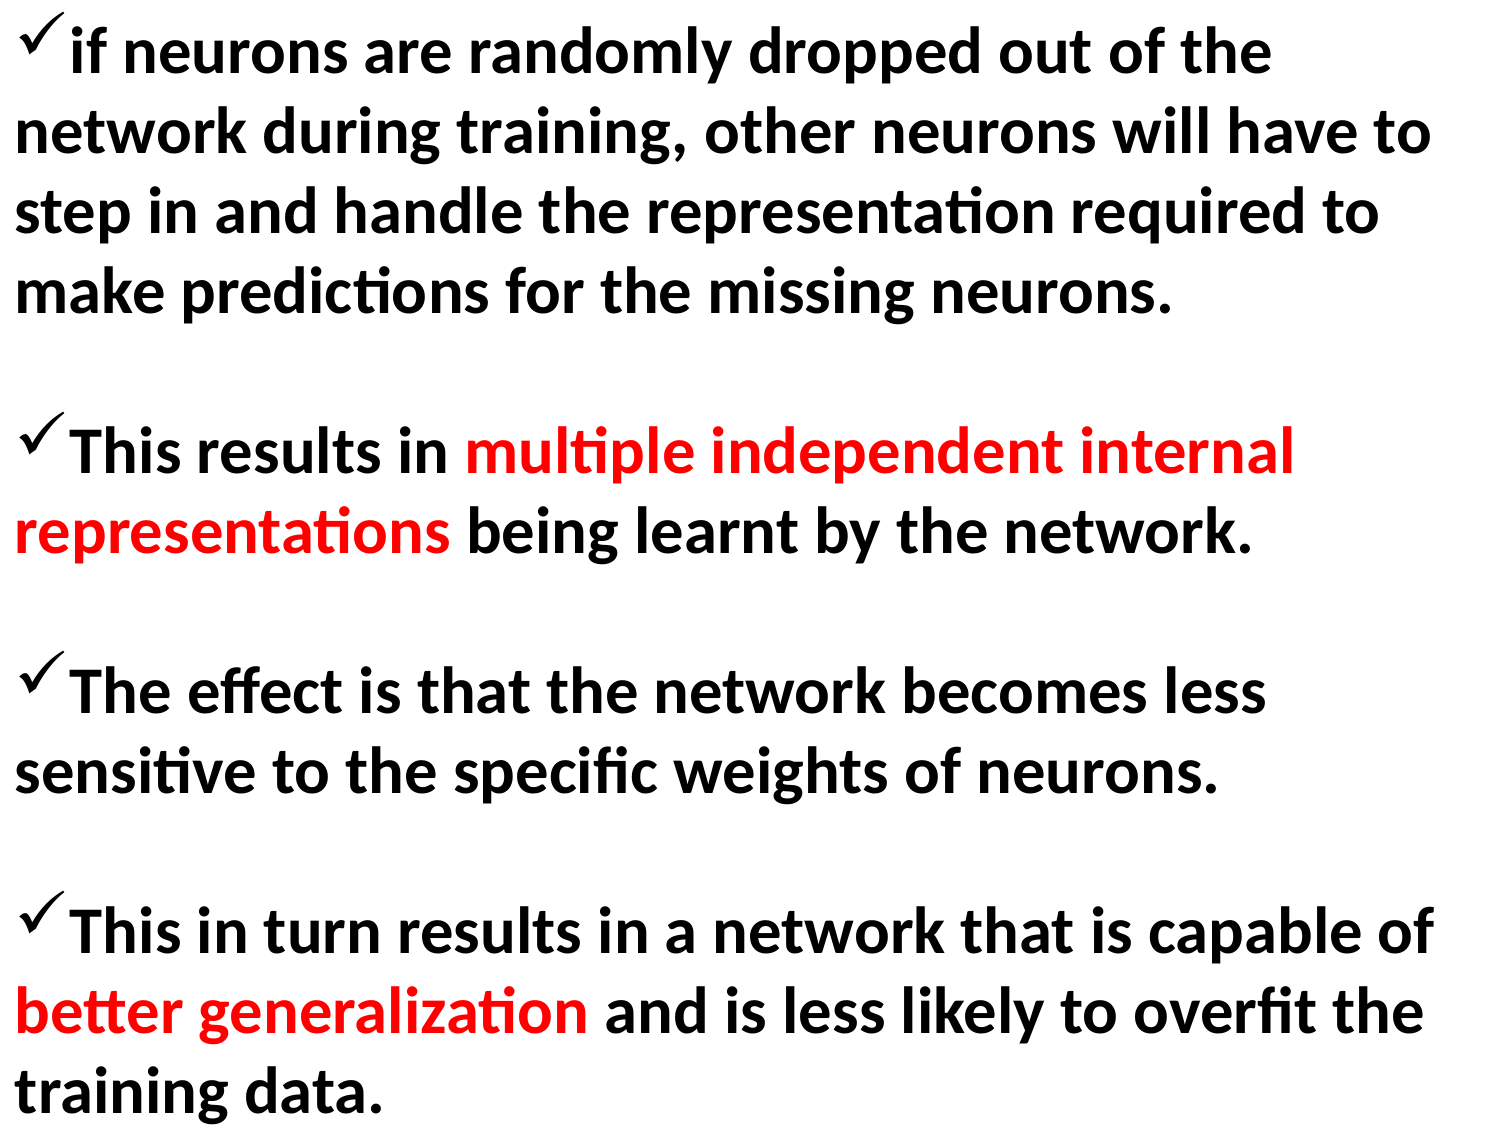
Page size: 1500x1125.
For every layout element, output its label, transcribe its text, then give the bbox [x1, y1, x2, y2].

text_box if neurons are randomly dropped out of the network during training, other neurons will have to step in and handle the representation required to make predictions for the missing neurons. This results in multiple independent internal representations being learnt by the network. The effect is that the network becomes less sensitive to the specific weights of neurons. This in turn results in a network that is capable of better generalization and is less likely to overfit the training data. [0, 0, 1500, 1125]
